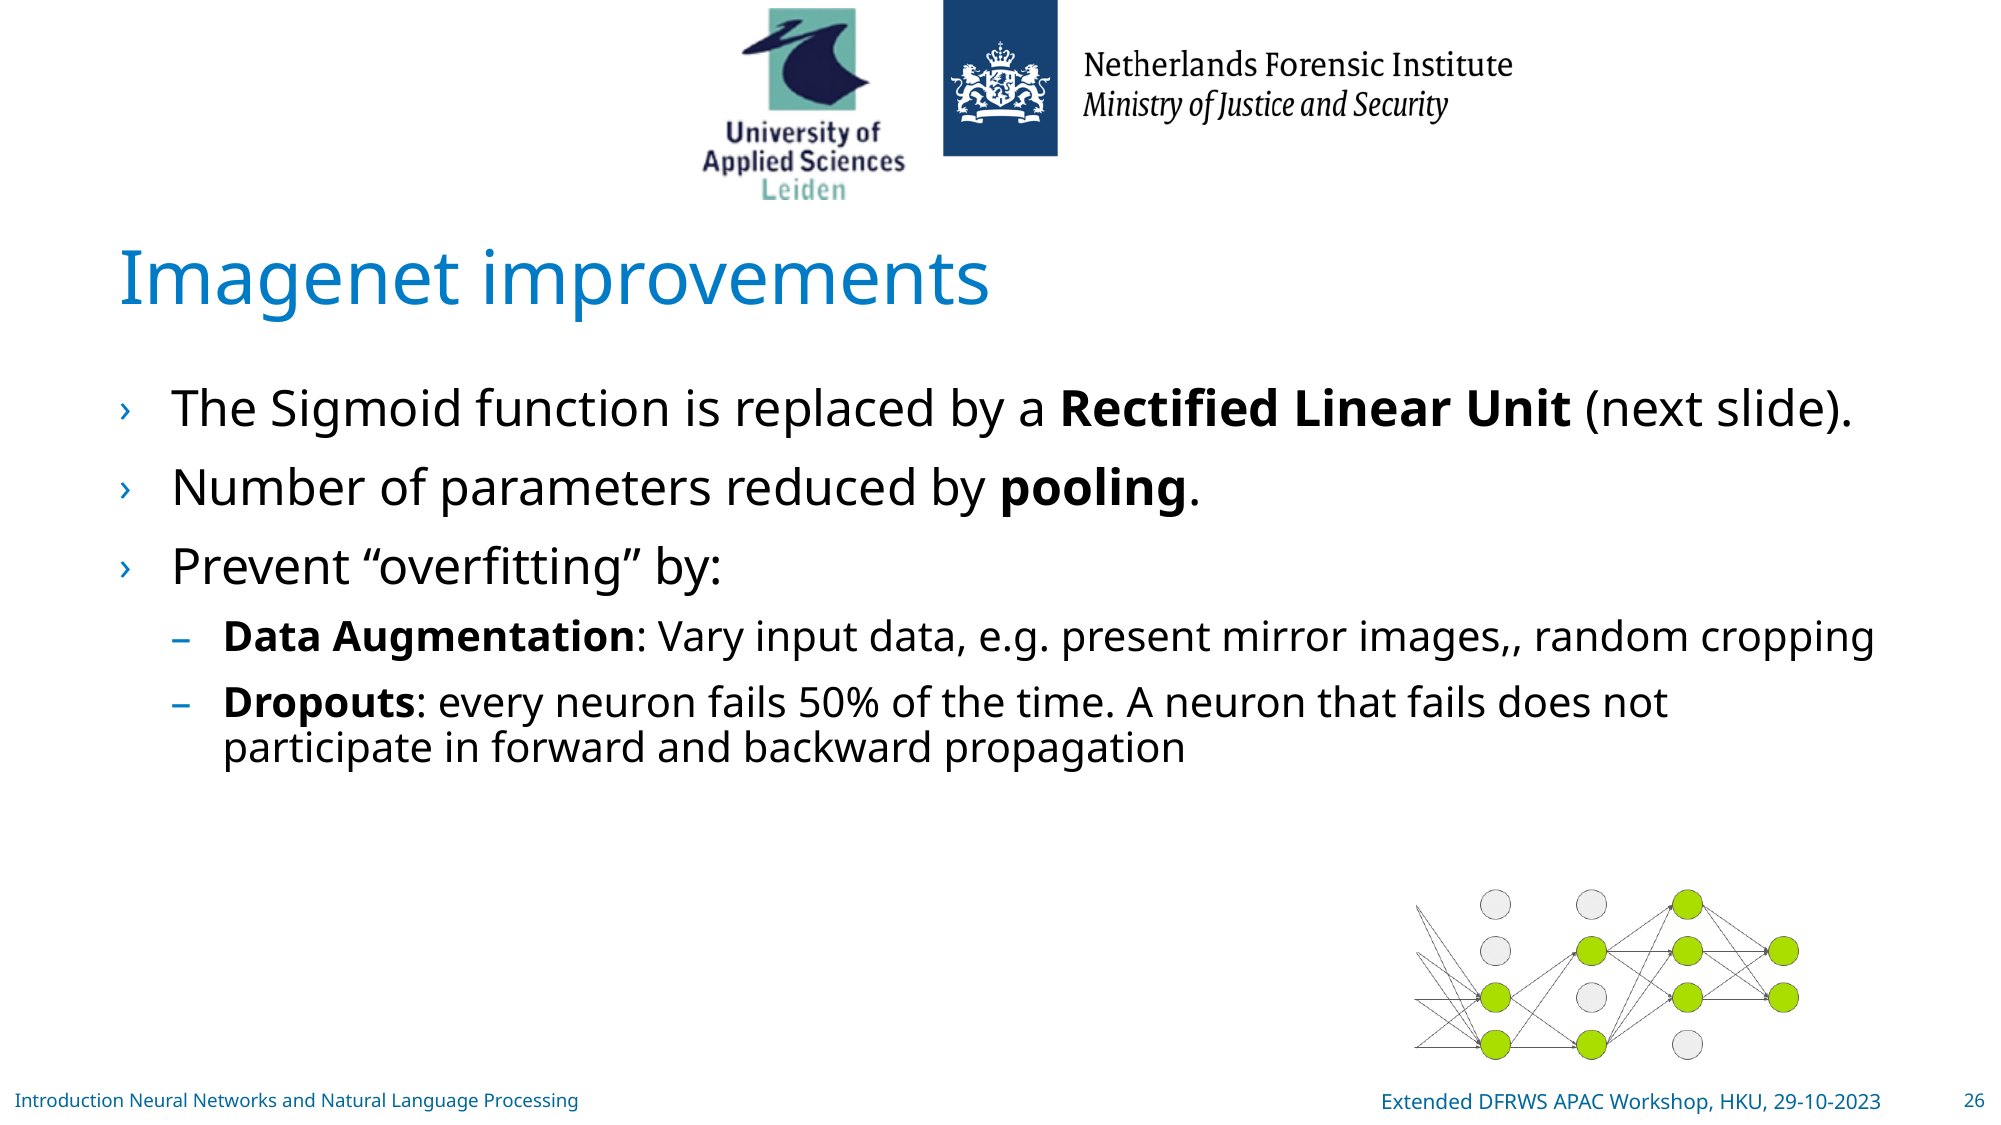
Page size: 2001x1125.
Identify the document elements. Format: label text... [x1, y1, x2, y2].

title Imagenet improvements [104, 172, 1897, 329]
list The Sigmoid function is replaced by a Rectified Linear Unit (next slide). Number of parameters reduced by pooling. Prevent “overfitting” by: Data Augmentation: Vary input data, e.g. present mirror images,, random cropping Dropouts: every neuron fails 50% of the time. A neuron that fails does not participate in forward and backward propagation [104, 375, 1897, 1021]
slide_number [1172, 1081, 1895, 1125]
footer Introduction Neural Networks and Natural Language Processing [0, 1081, 1067, 1125]
picture [0, 0, 2001, 228]
slide_number 26 [1895, 1081, 2000, 1125]
picture [1402, 868, 1815, 1079]
